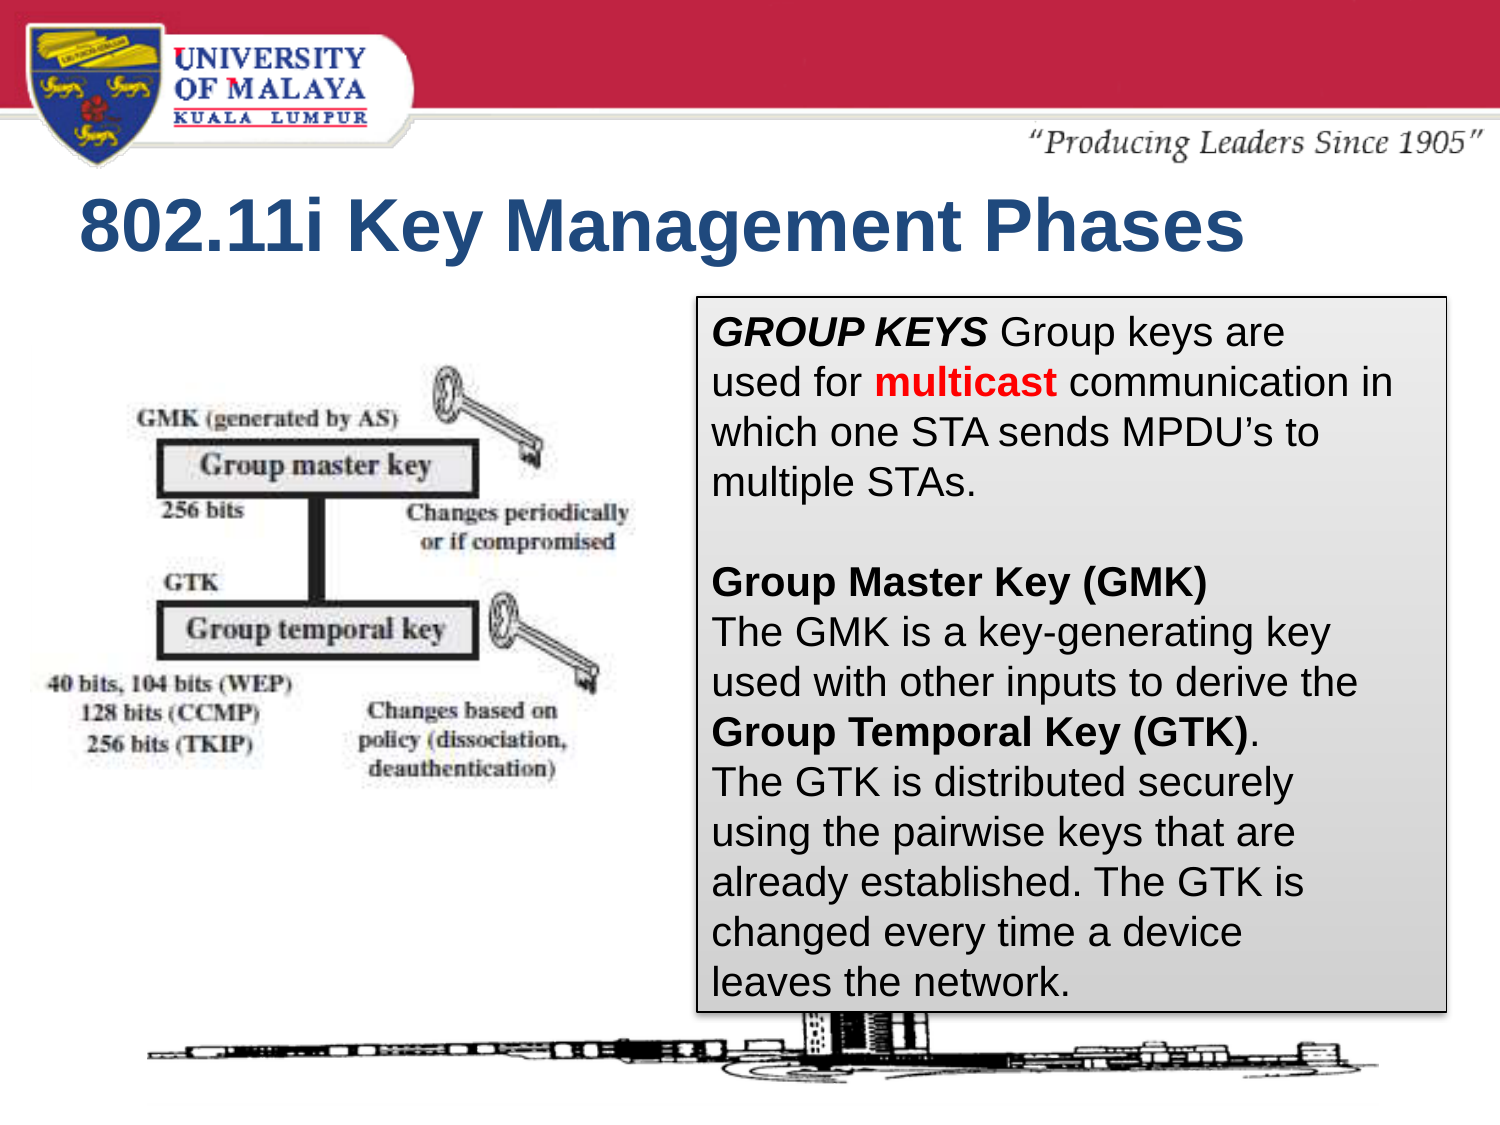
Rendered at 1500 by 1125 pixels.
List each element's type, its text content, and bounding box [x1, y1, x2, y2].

text_box GROUP KEYS Group keys are used for multicast communication in which one STA sends MPDU’s to multiple STAs. Group Master Key (GMK) The GMK is a key-generating key used with other inputs to derive the Group Temporal Key (GTK). The GTK is distributed securely using the pairwise keys that are already established. The GTK is changed every time a device leaves the network. [696, 296, 1447, 1013]
picture [0, 0, 1500, 169]
title 802.11i Key Management Phases [64, 150, 1448, 274]
picture [29, 345, 637, 792]
picture [147, 989, 1379, 1106]
